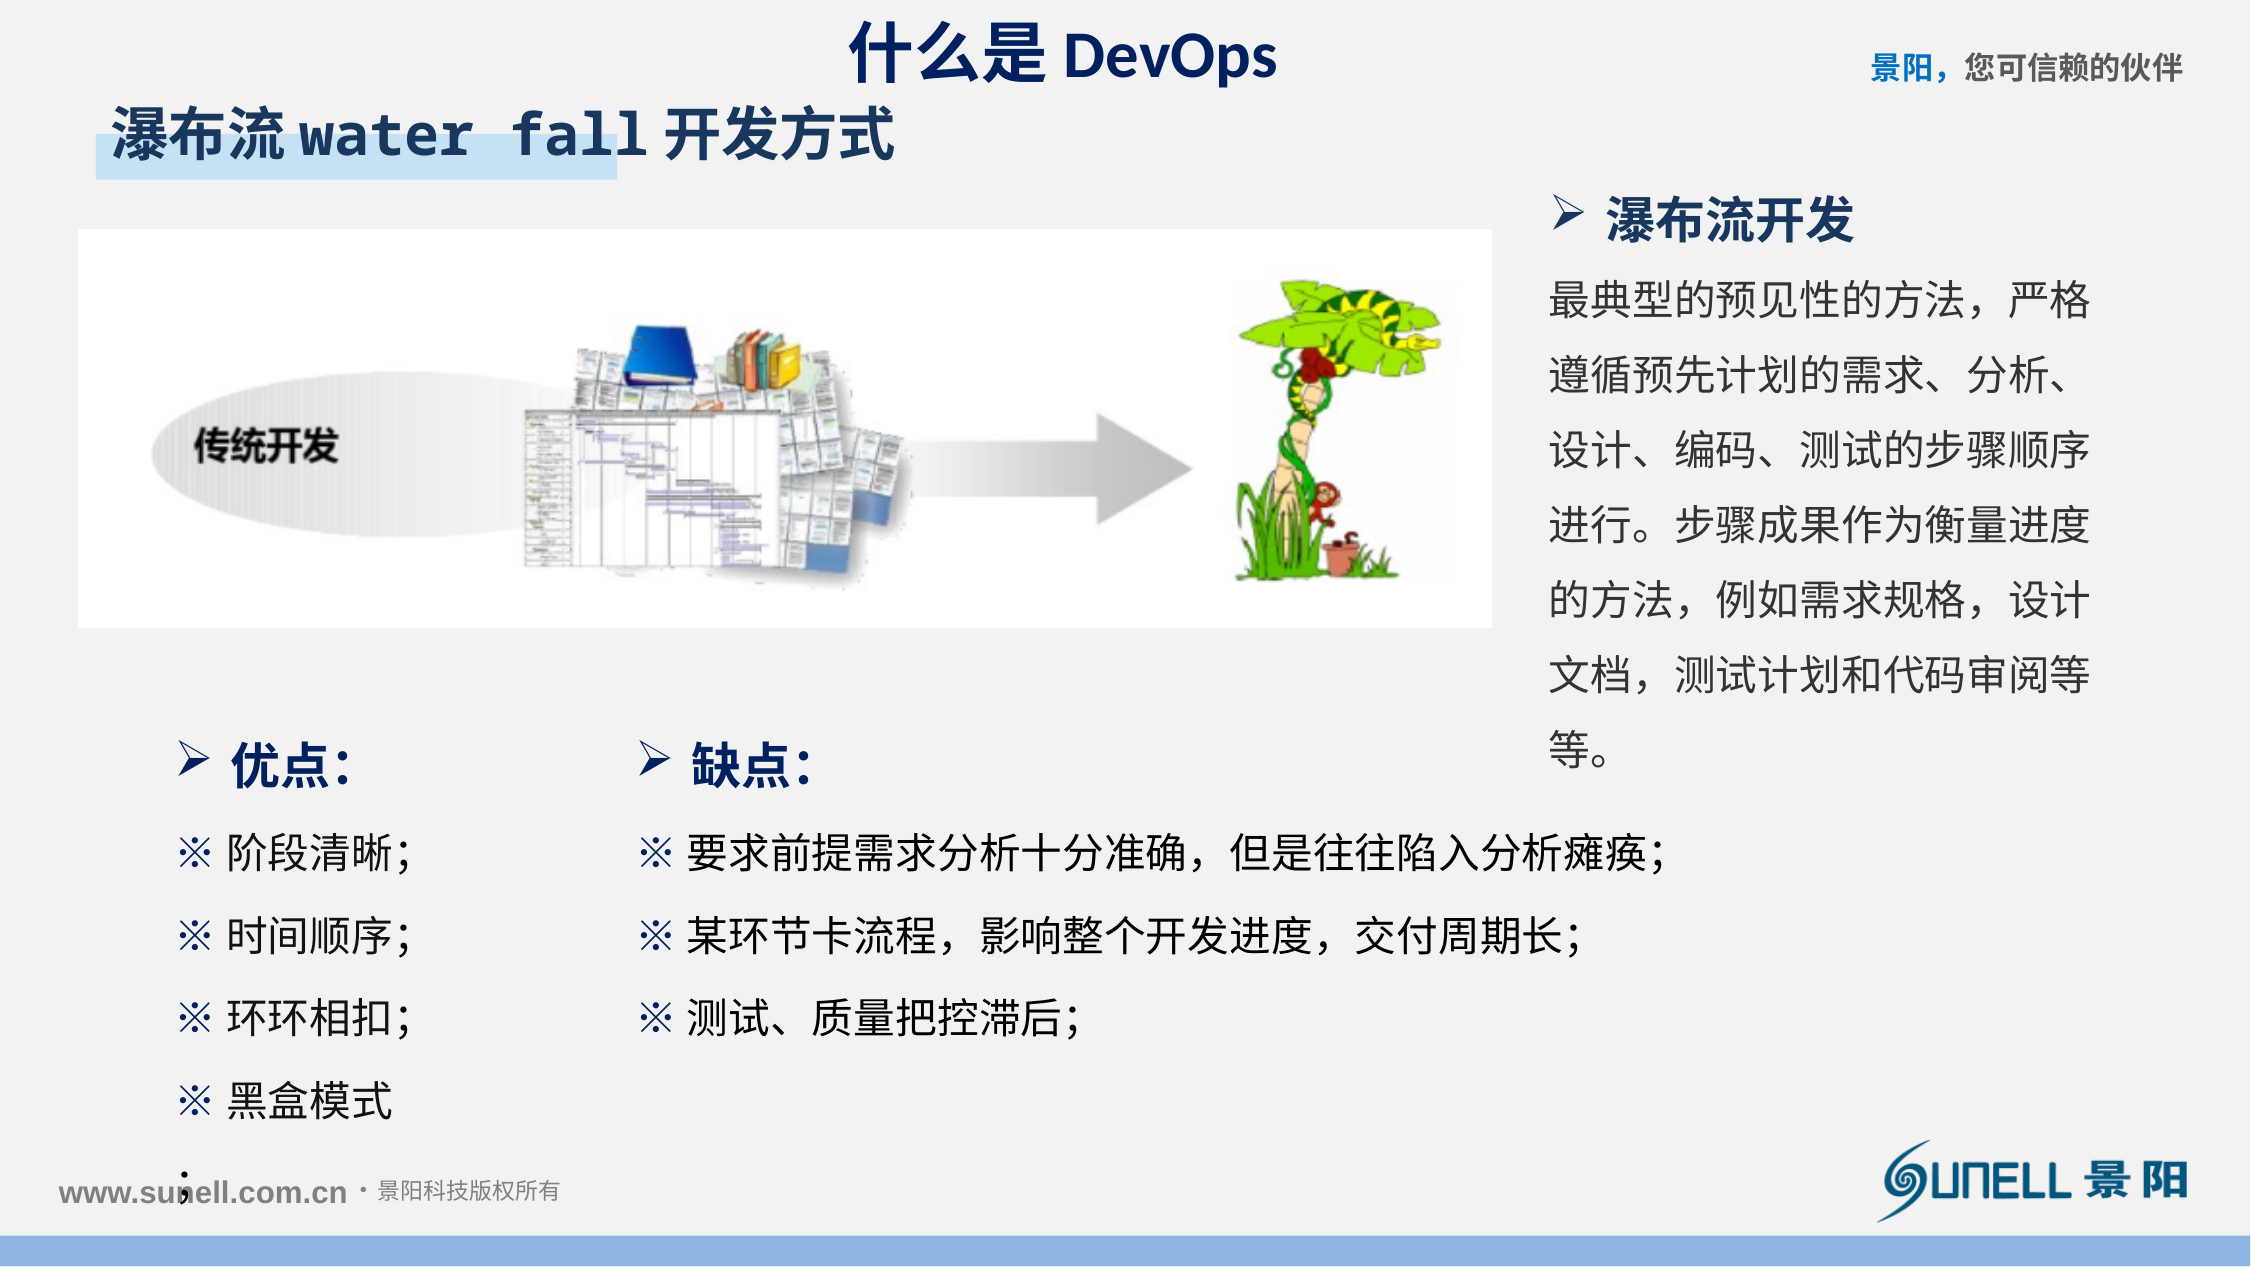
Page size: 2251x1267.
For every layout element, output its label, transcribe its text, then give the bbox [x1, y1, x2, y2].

text_box 什么是DevOps [239, 1, 1887, 123]
text_box 缺点： ※要求前提需求分析十分准确，但是往往陷入分析瘫痪； ※某环节卡流程，影响整个开发进度，交付周期长； ※测试、质量把控滞后； [1277, 725, 1737, 1052]
text_box 瀑布流water fall开发方式 [95, 89, 1221, 227]
picture [77, 228, 1492, 628]
text_box 优点： ※阶段清晰； ※时间顺序； ※环环相扣； ※黑盒模式 ； [156, 725, 1277, 1267]
picture [1876, 1139, 2187, 1223]
text_box 瀑布流开发 最典型的预见性的方法，严格遵循预先计划的需求、分析、设计、编码、测试的步骤顺序进行。步骤成果作为衡量进度的方法，例如需求规格，设计文档，测试计划和代码审阅等等。 [1531, 179, 2118, 783]
text_box [91, 83, 887, 173]
picture [2170, 1180, 2179, 1188]
picture [2170, 1167, 2179, 1175]
